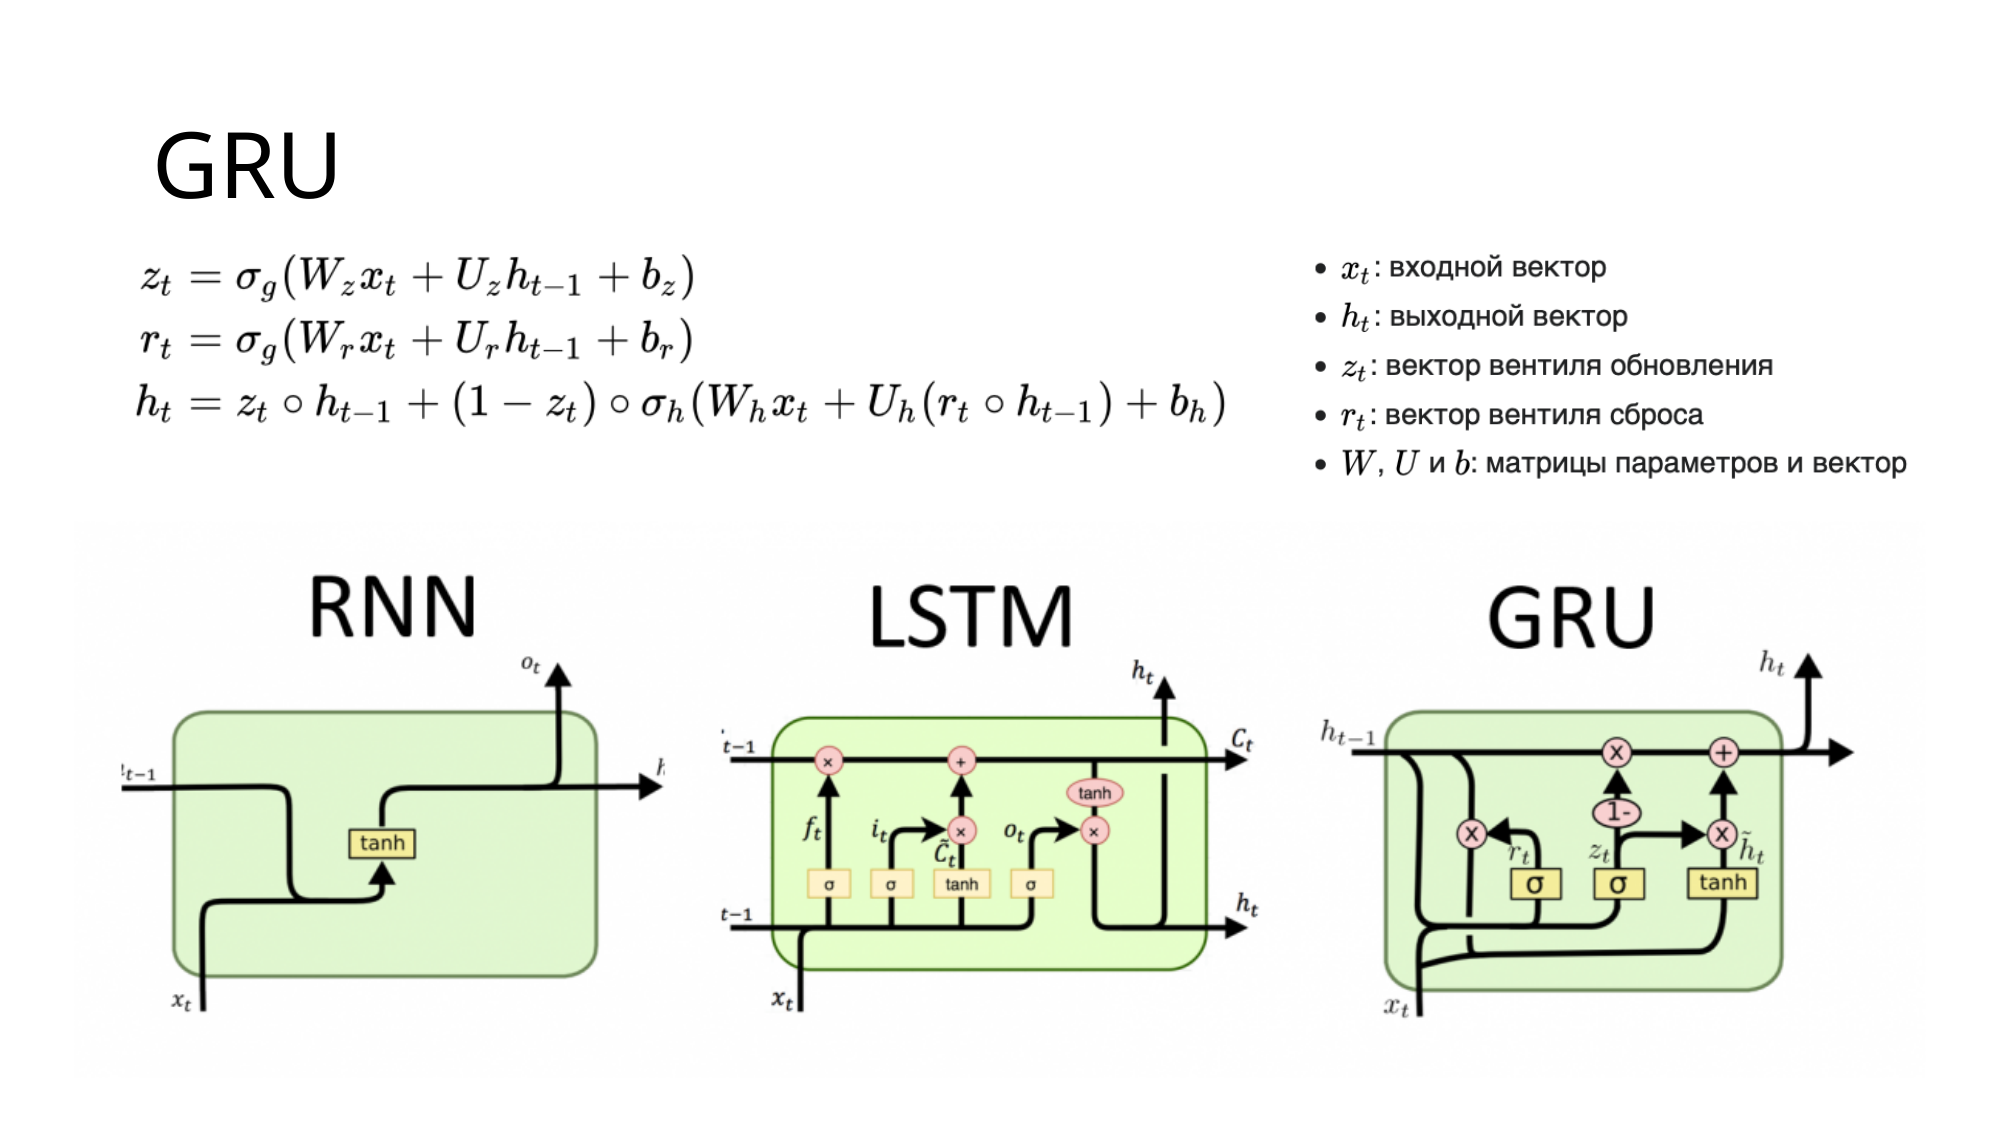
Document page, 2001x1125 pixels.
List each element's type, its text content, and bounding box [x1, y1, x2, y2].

picture [74, 521, 1926, 1079]
picture [96, 244, 1240, 443]
picture [1302, 244, 1926, 485]
title GRU [137, 59, 1863, 278]
